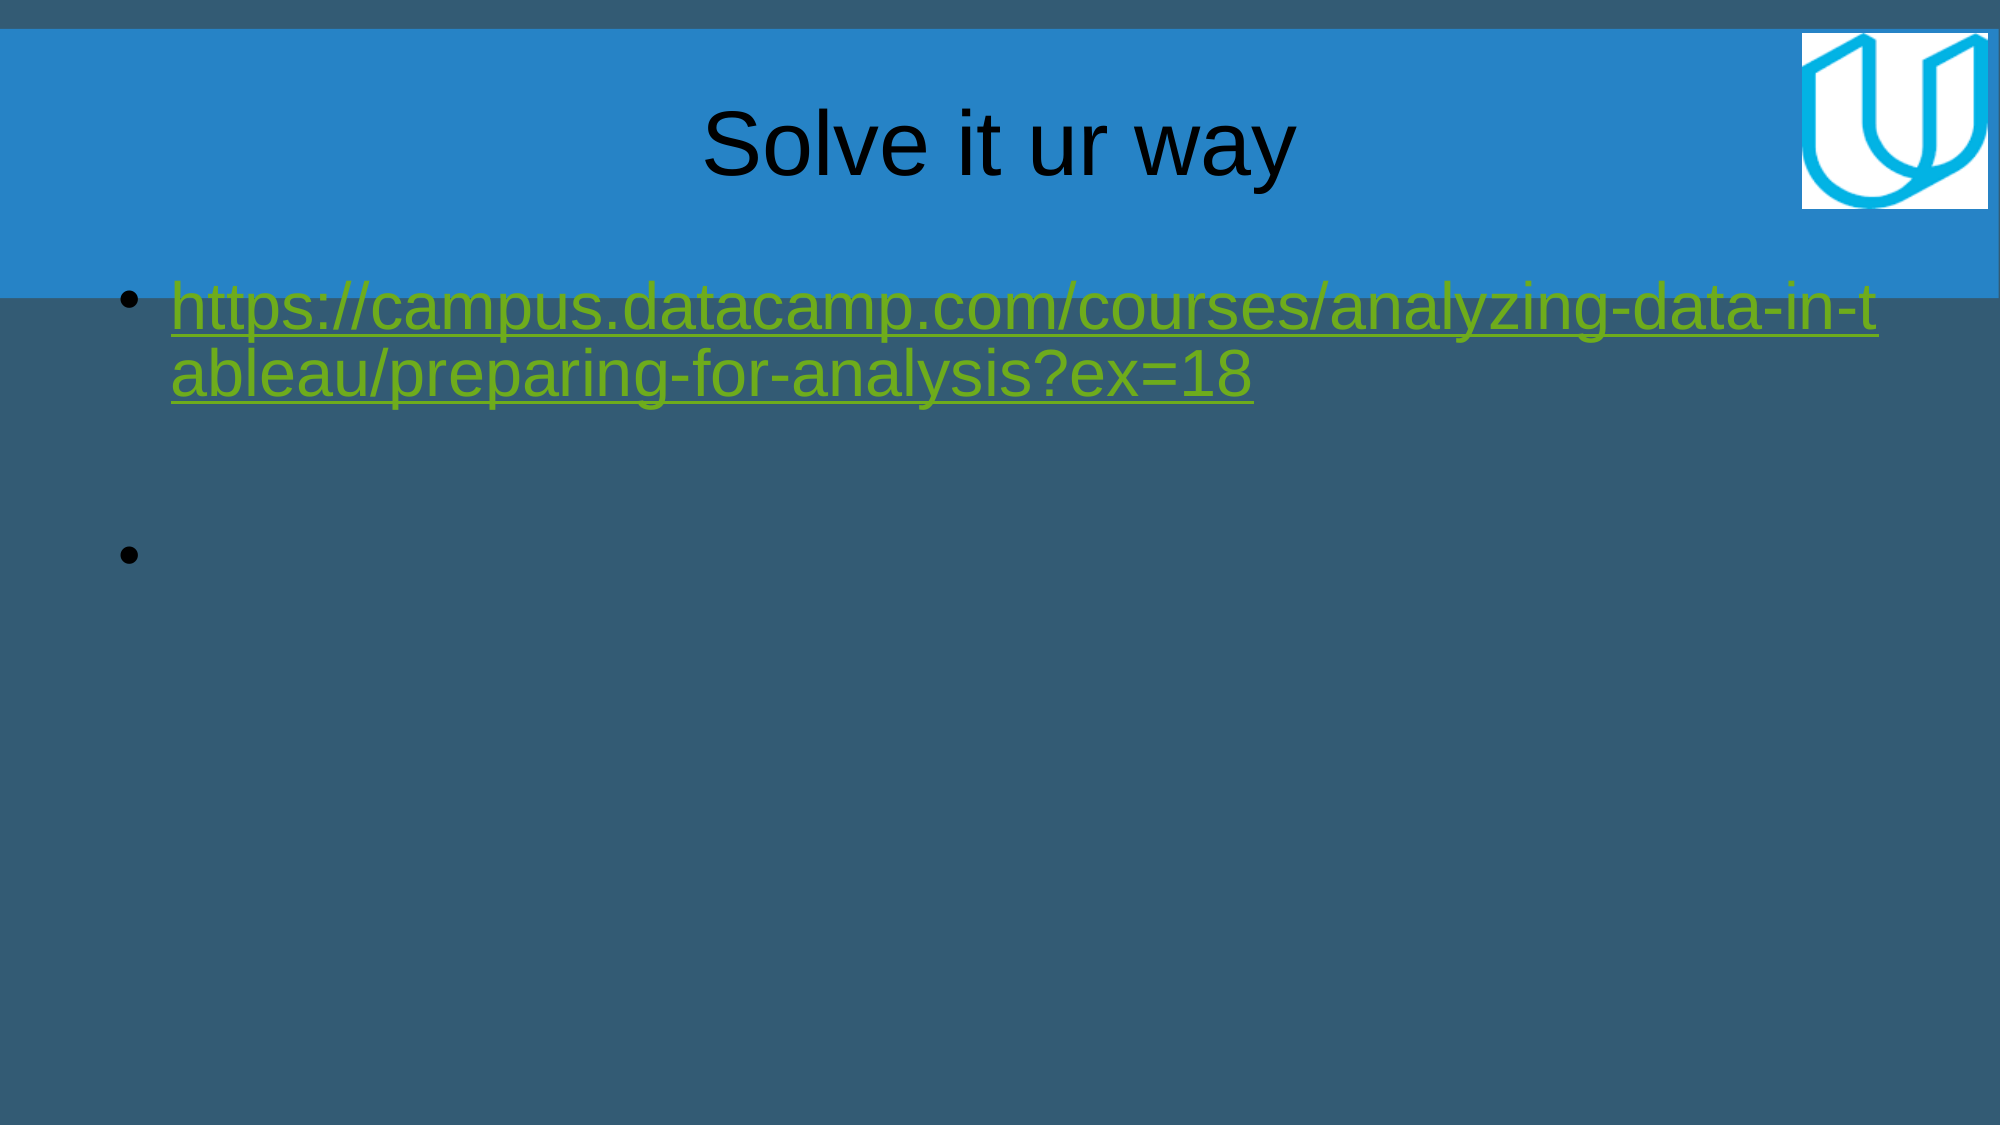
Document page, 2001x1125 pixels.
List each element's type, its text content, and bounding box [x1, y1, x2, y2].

text_box Solve it ur way [99, 44, 1900, 233]
picture [1932, 48, 1973, 166]
picture [1802, 33, 1988, 167]
text_box https://campus.datacamp.com/courses/analyzing-data-in-tableau/preparing-for-analysis?ex=18 [99, 263, 1900, 916]
picture [1900, 124, 1988, 209]
picture [1900, 175, 1911, 189]
